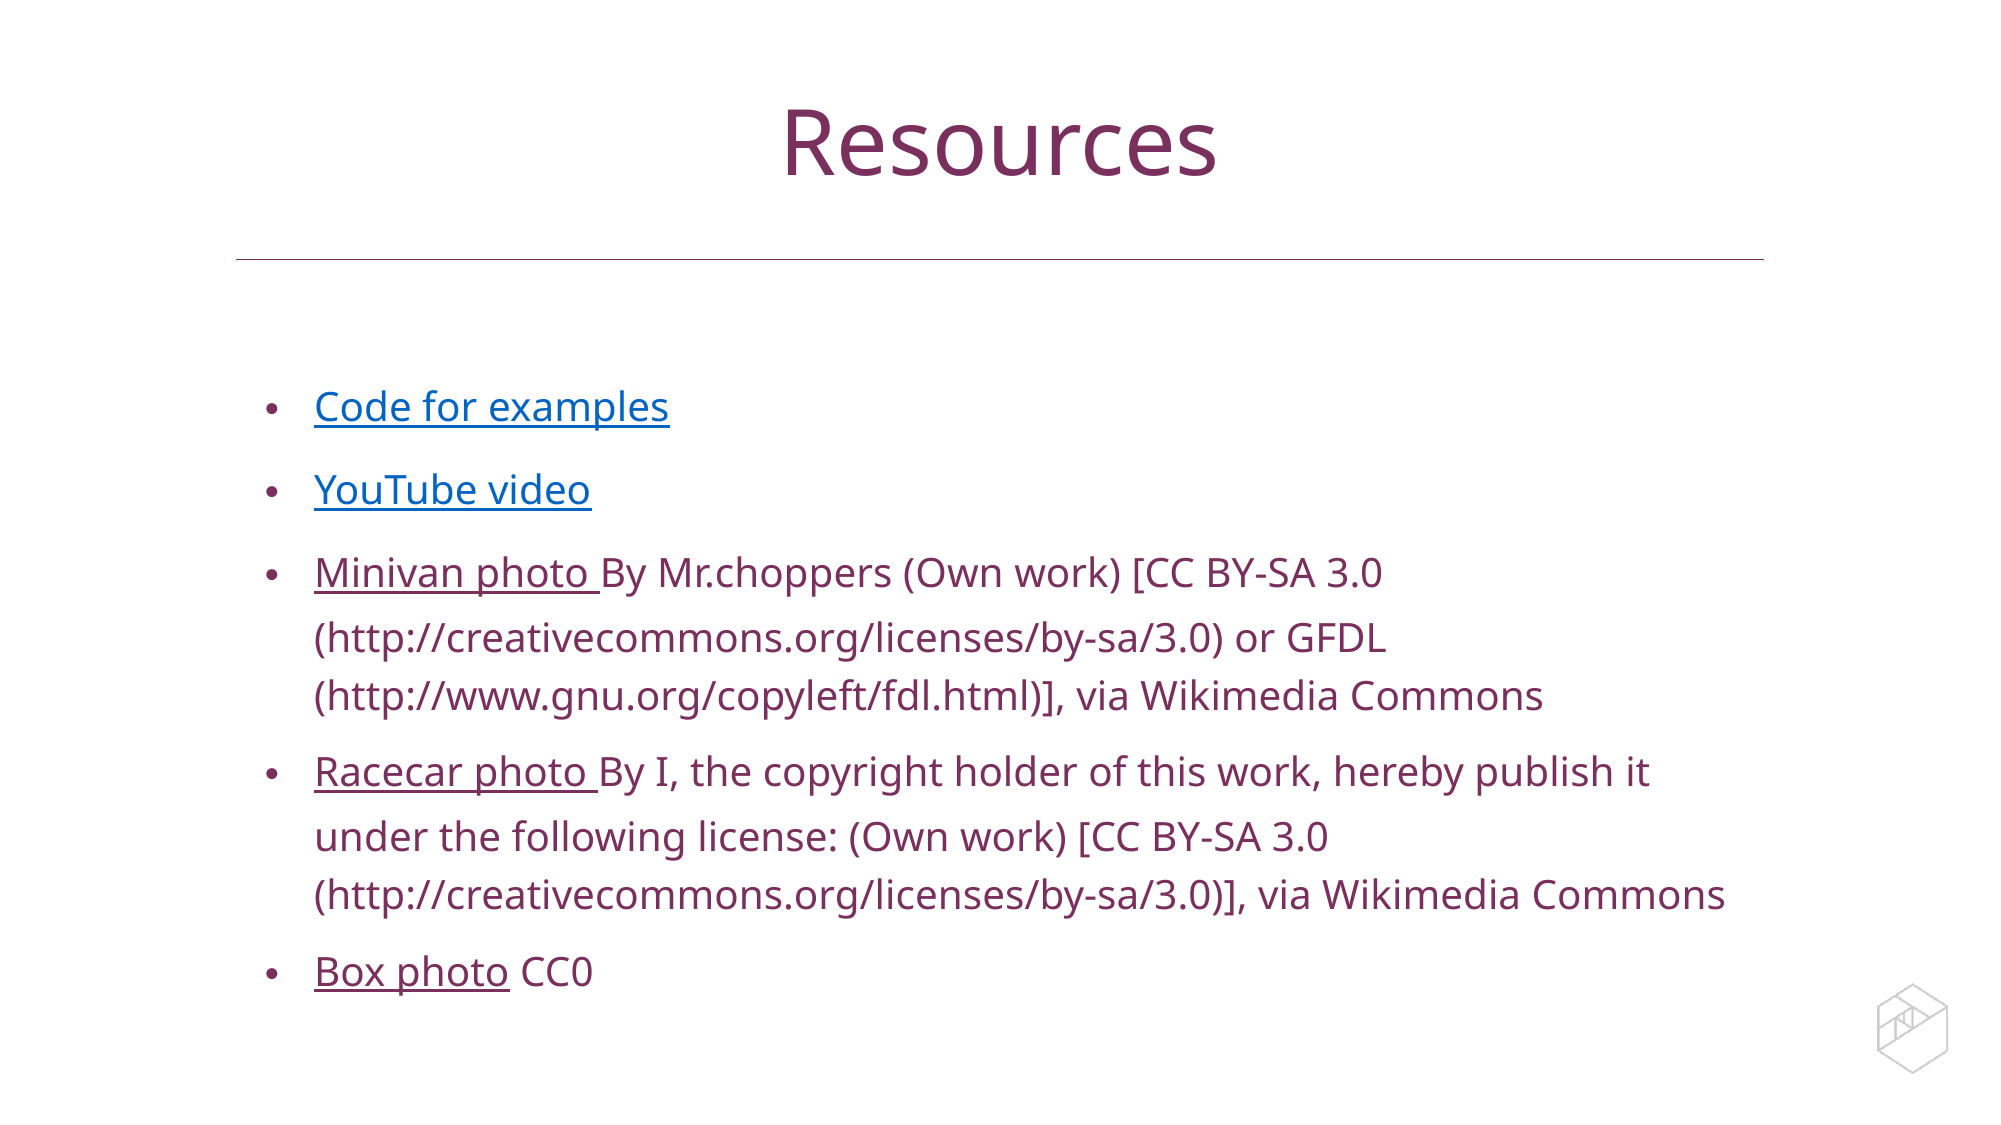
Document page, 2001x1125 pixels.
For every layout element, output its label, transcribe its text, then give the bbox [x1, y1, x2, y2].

subtitle Code for examples YouTube video Minivan photo By Mr.choppers (Own work) [CC BY-SA 3.0 (http://creativecommons.org/licenses/by-sa/3.0) or GFDL (http://www.gnu.org/copyleft/fdl.html)], via Wikimedia Commons Racecar photo By I, the copyright holder of this work, hereby publish it under the following license: (Own work) [CC BY-SA 3.0 (http://creativecommons.org/licenses/by-sa/3.0)], via Wikimedia Commons Box photo CC0 [249, 362, 1750, 1025]
text_box Resources [236, 76, 1764, 201]
picture [1877, 983, 1948, 1074]
